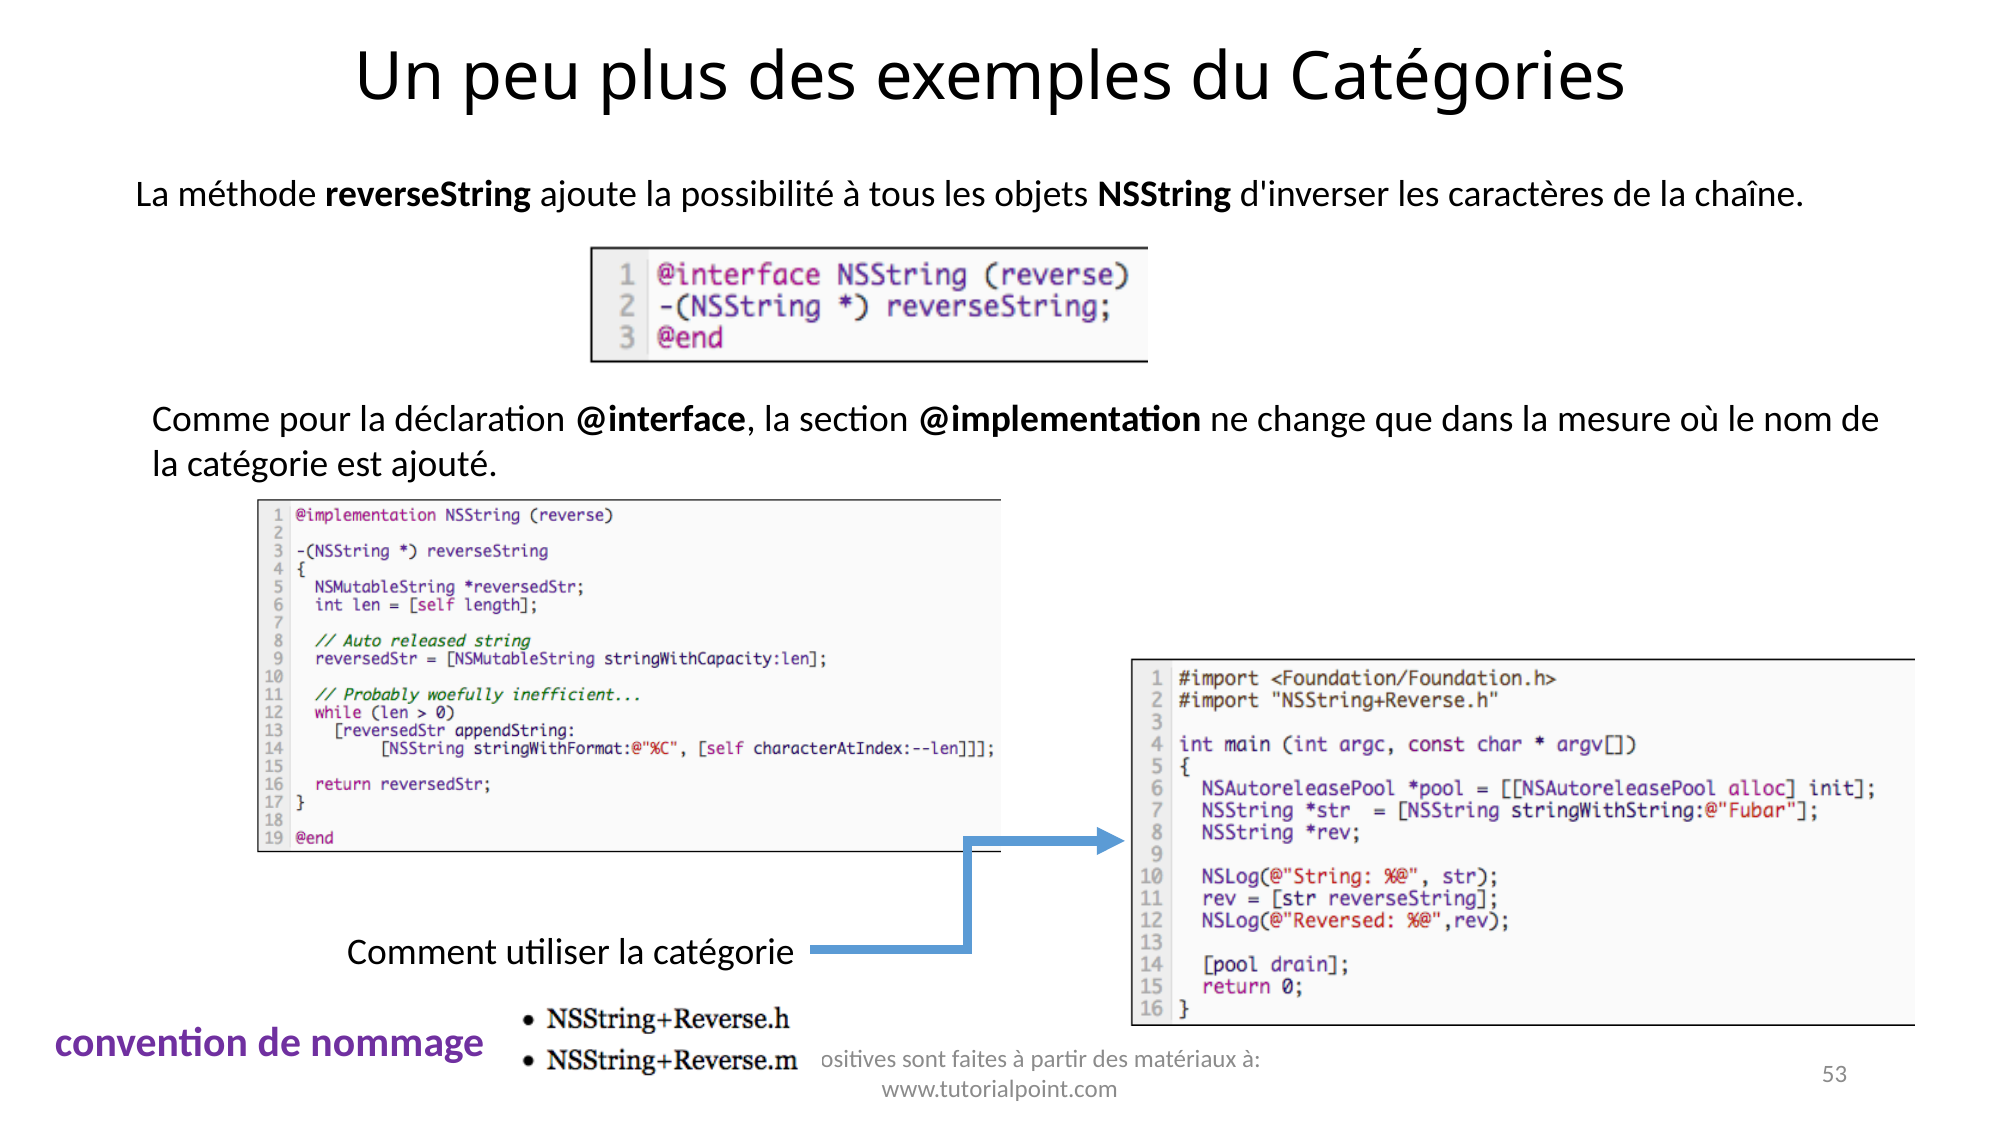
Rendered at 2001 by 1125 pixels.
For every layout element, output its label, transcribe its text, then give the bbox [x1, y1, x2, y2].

slide_number 53 [1412, 1042, 1863, 1103]
picture [499, 994, 822, 1091]
picture [568, 237, 1148, 382]
text_box Comme pour la déclaration @interface, la section @implementation ne change que dans la mesure où le nom de la catégorie est ajouté. [137, 386, 1915, 491]
picture [1124, 656, 1915, 1026]
text_box La méthode reverseString ajoute la possibilité à tous les objets NSString d'inverser les caractères de la chaîne. [120, 161, 1882, 222]
picture [255, 497, 1002, 857]
text_box convention de nommage [40, 1007, 499, 1072]
footer Les diapositives sont faites à partir des matériaux à: www.tutorialpoint.com [662, 1042, 1338, 1103]
text_box Comment utiliser la catégorie [332, 919, 811, 980]
title Un peu plus des exemples du Catégories [137, 36, 1863, 119]
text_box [810, 840, 1125, 950]
